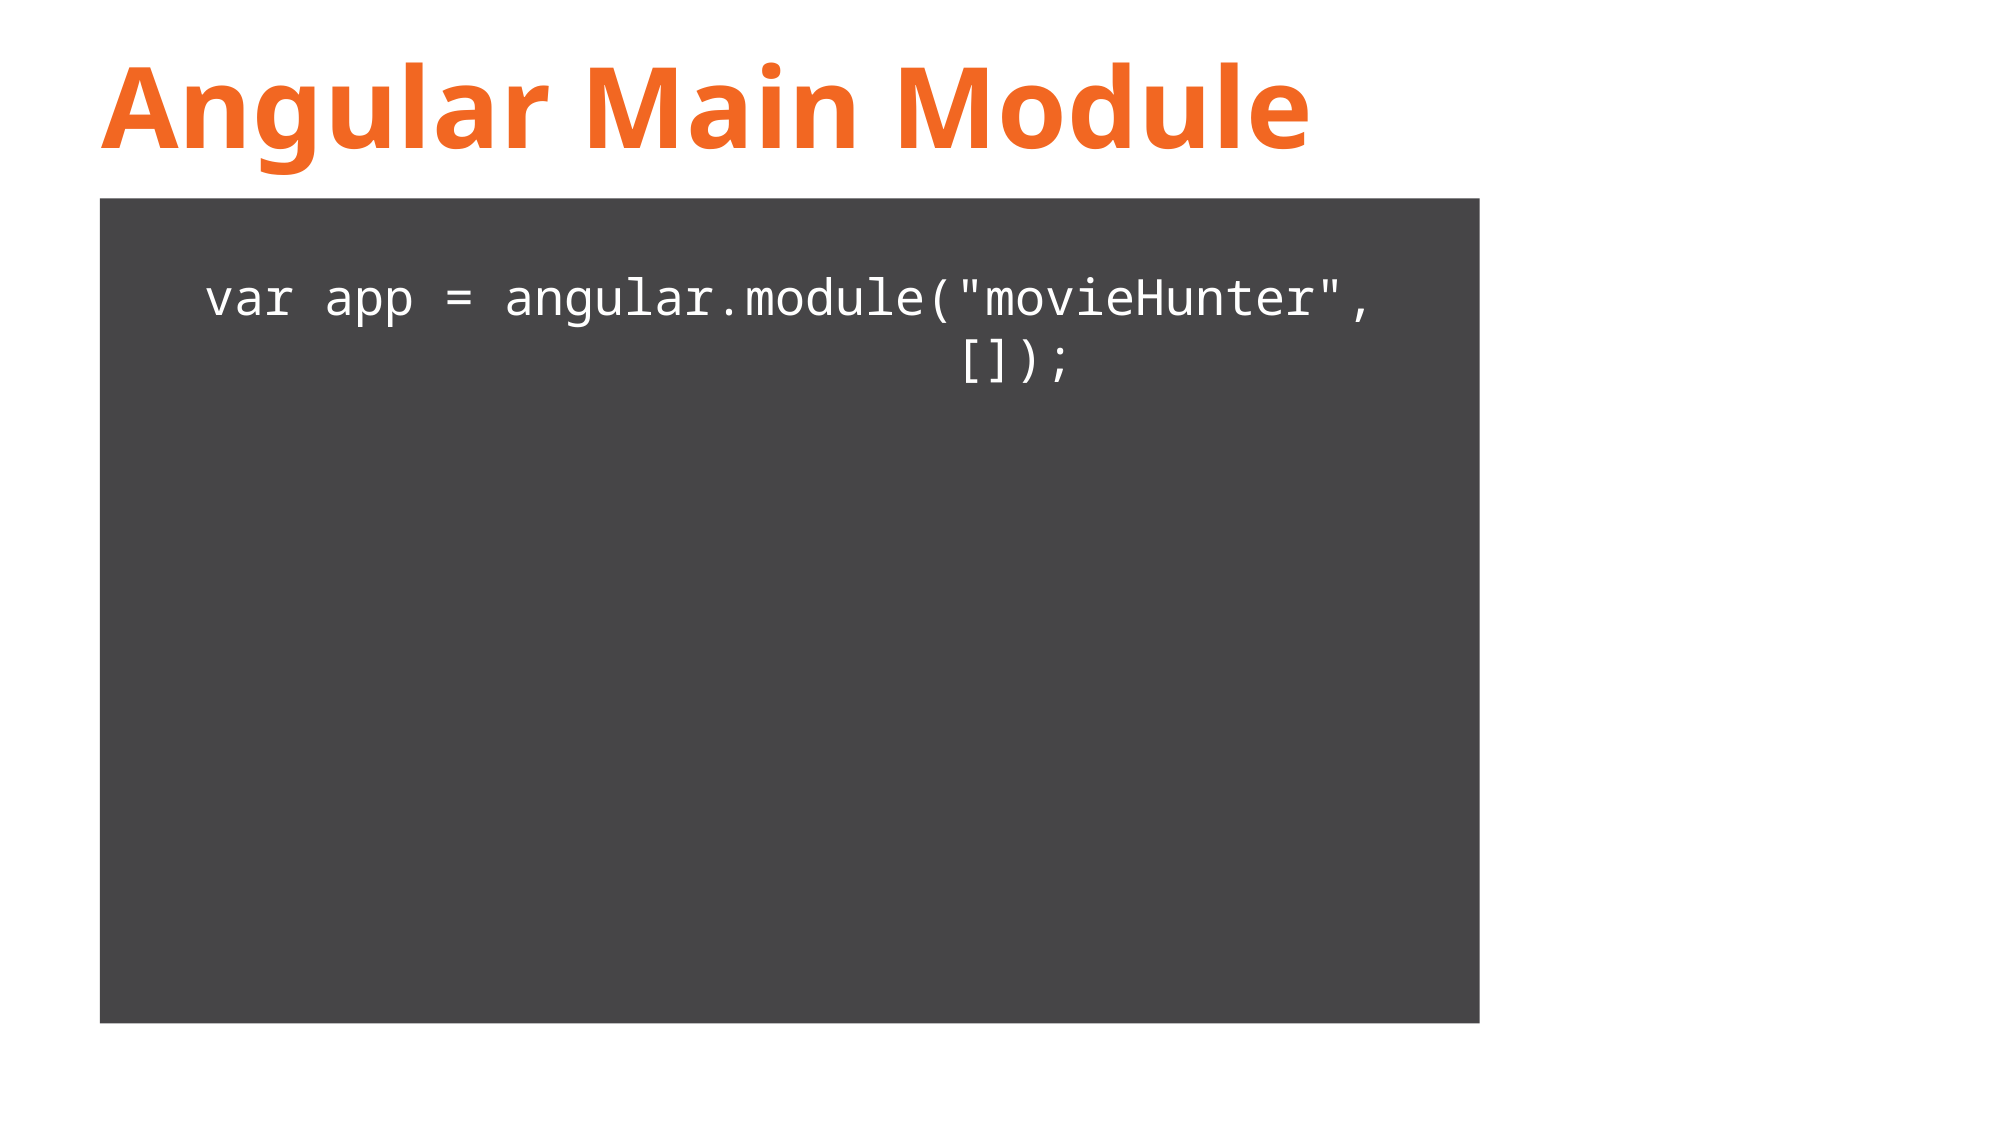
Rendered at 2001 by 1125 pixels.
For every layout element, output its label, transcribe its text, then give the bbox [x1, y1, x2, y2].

title Angular Main Module [101, 30, 1903, 199]
text_box var app = angular.module("movieHunter", []); [98, 196, 1482, 1026]
